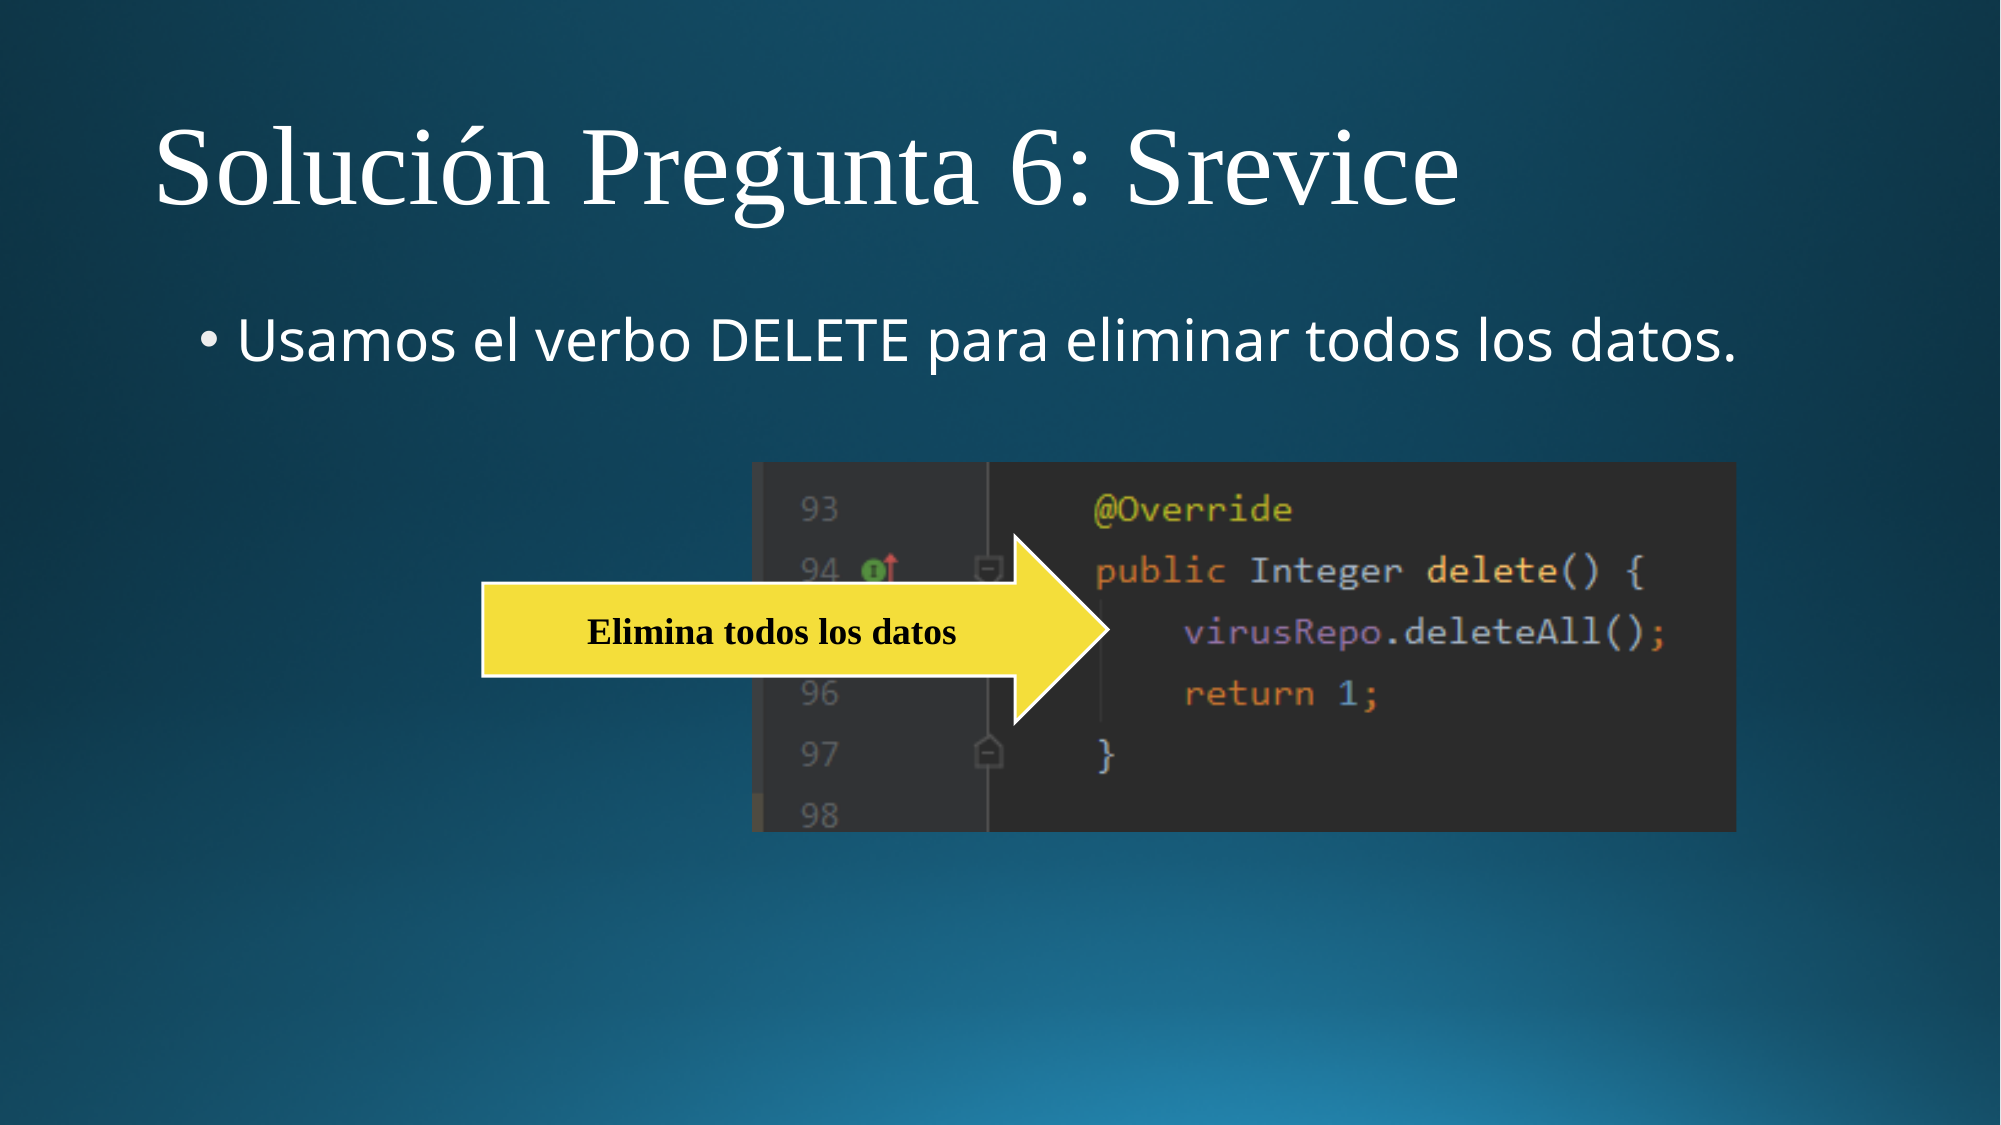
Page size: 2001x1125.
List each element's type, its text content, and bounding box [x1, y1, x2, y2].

title Solución Pregunta 6: Srevice [137, 59, 1863, 278]
list Usamos el verbo DELETE para eliminar todos los datos. [183, 303, 1863, 1018]
text_box Elimina todos los datos [481, 581, 751, 678]
picture [0, 0, 2001, 1125]
